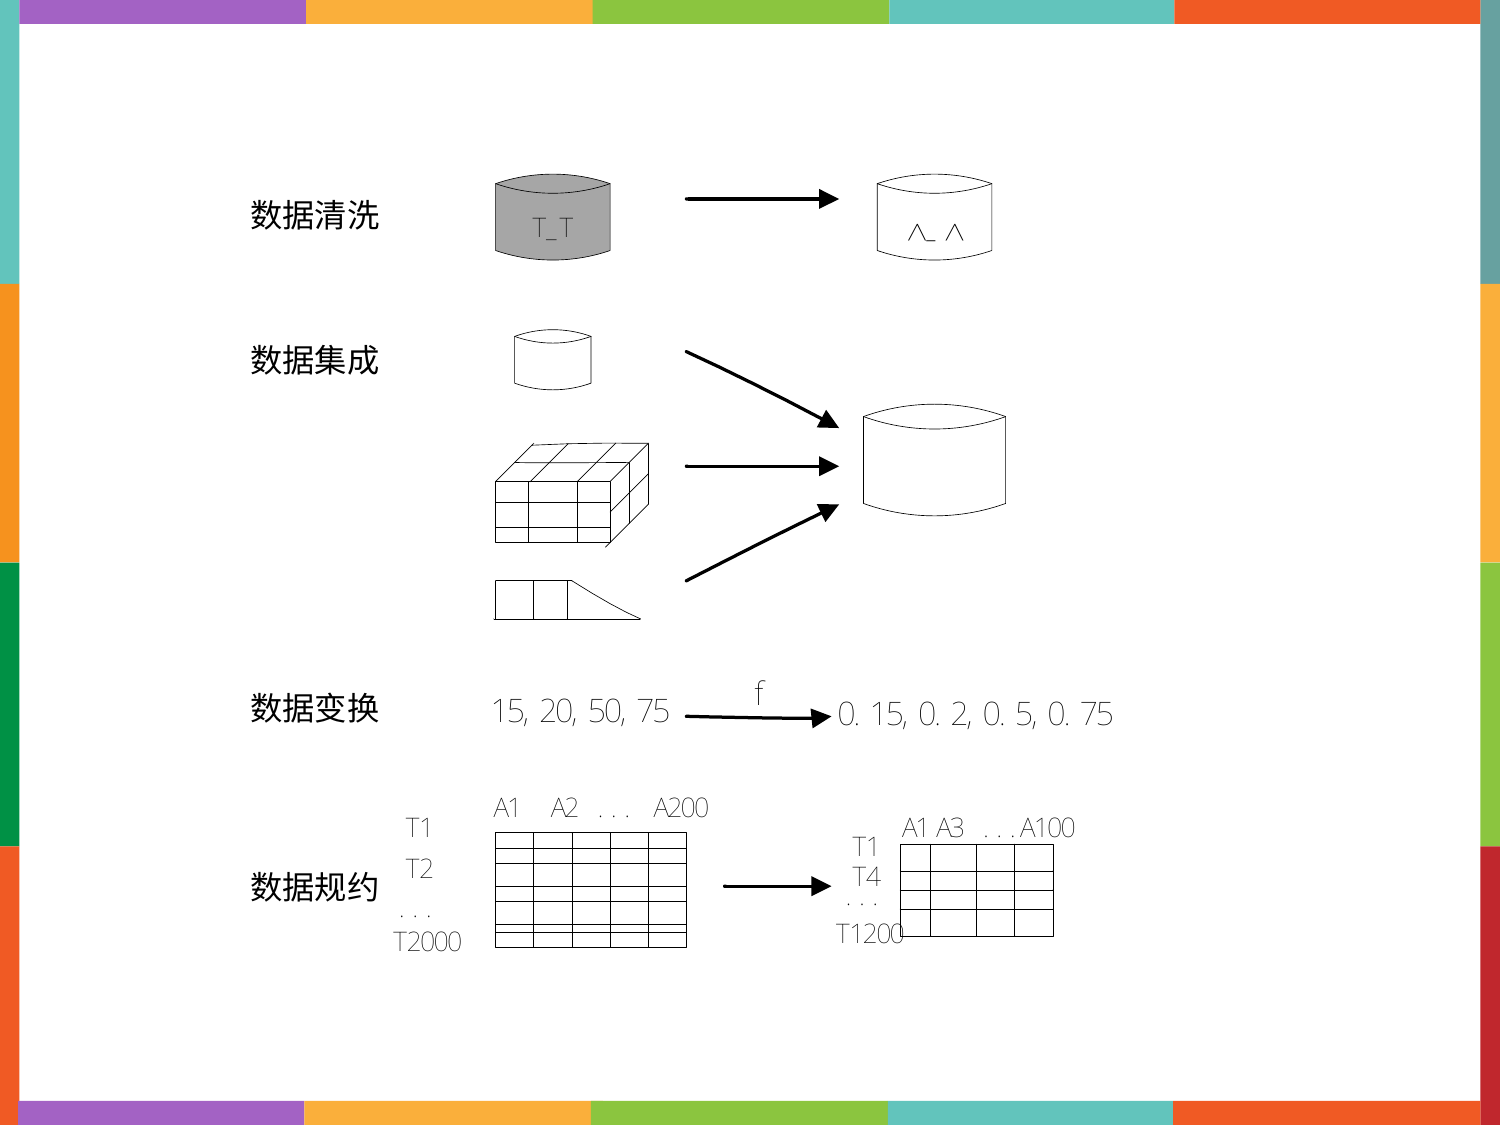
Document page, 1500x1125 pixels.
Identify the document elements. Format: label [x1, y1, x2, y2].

picture [205, 155, 1127, 968]
text_box [53, 113, 1500, 964]
